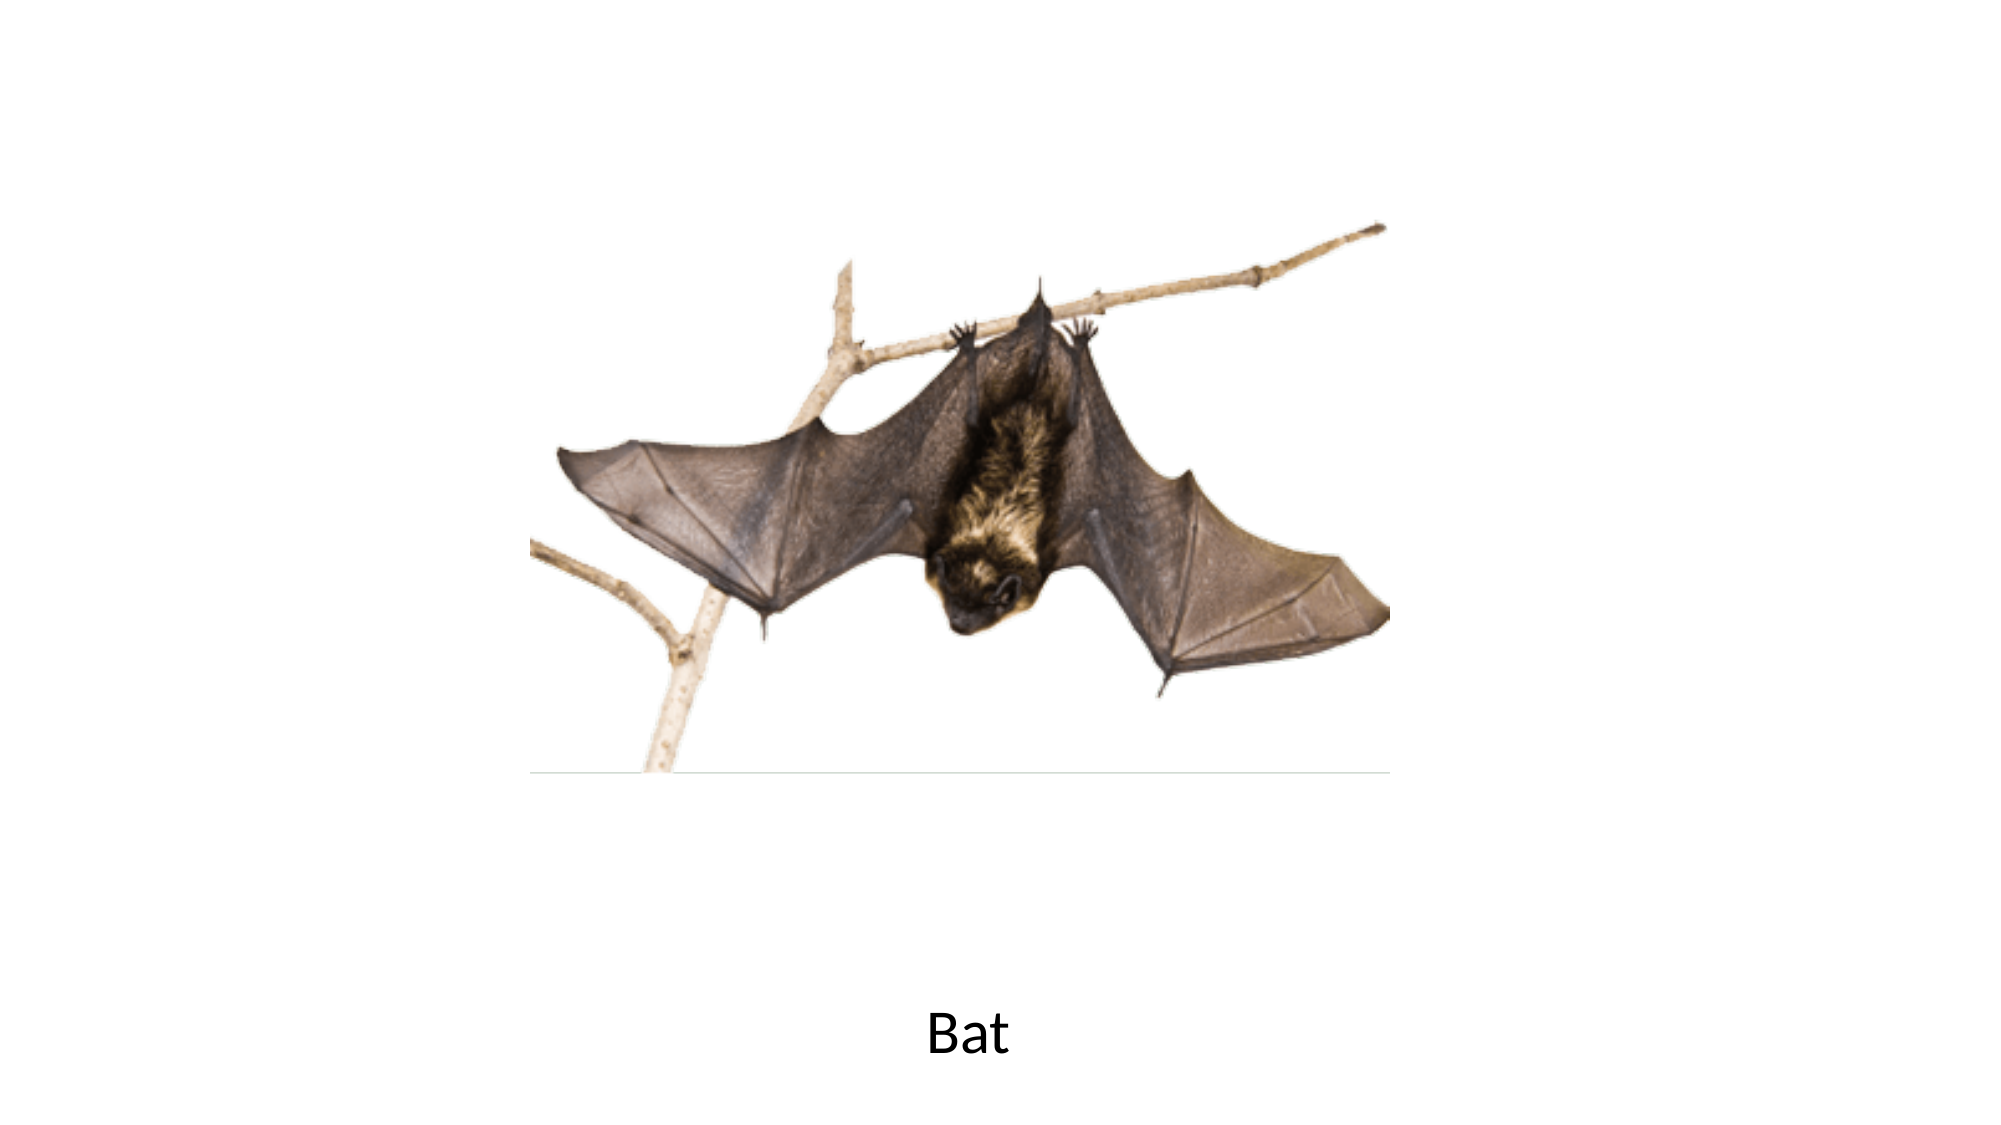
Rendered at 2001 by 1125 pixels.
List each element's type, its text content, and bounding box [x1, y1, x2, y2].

picture [529, 154, 1390, 776]
text_box Bat [911, 983, 1390, 1074]
